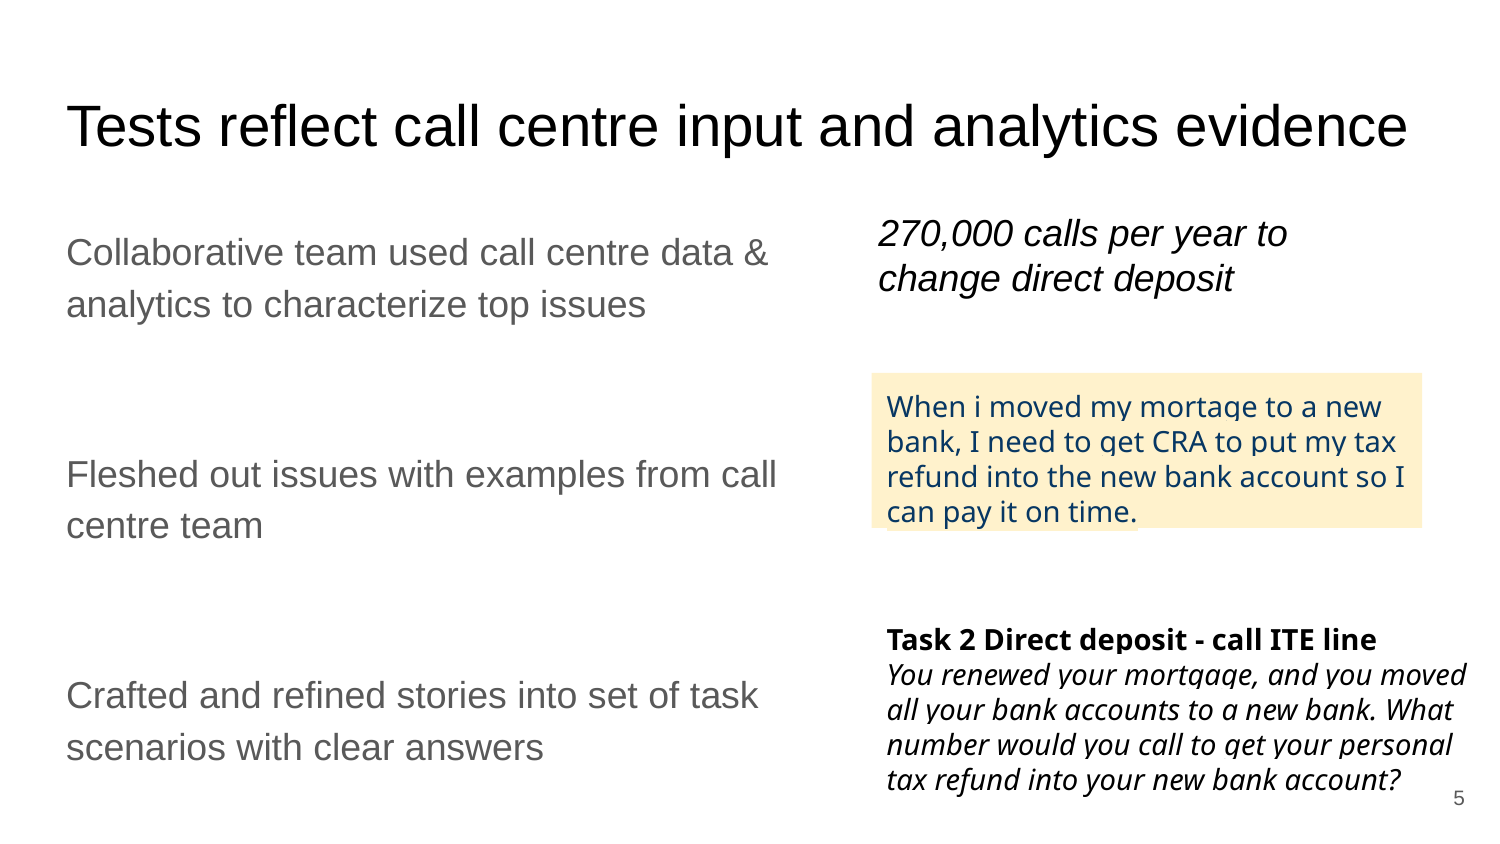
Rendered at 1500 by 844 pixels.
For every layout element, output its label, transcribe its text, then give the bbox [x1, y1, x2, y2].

slide_number 5 [1389, 765, 1480, 830]
list Collaborative team used call centre data & analytics to characterize top issues Fleshed out issues with examples from call centre team Crafted and refined stories into set of task scenarios with clear answers [51, 206, 827, 382]
text_box Task 2 Direct deposit - call ITE line You renewed your mortgage, and you moved all your bank accounts to a new bank. What number would you call to get your personal tax refund into your new bank account? [871, 606, 1485, 765]
title Tests reflect call centre input and analytics evidence [51, 72, 1449, 167]
text_box When i moved my mortage to a new bank, I need to get CRA to put my tax refund into the new bank account so I can pay it on time. [871, 372, 1423, 528]
text_box 270,000 calls per year to change direct deposit [863, 193, 1376, 254]
